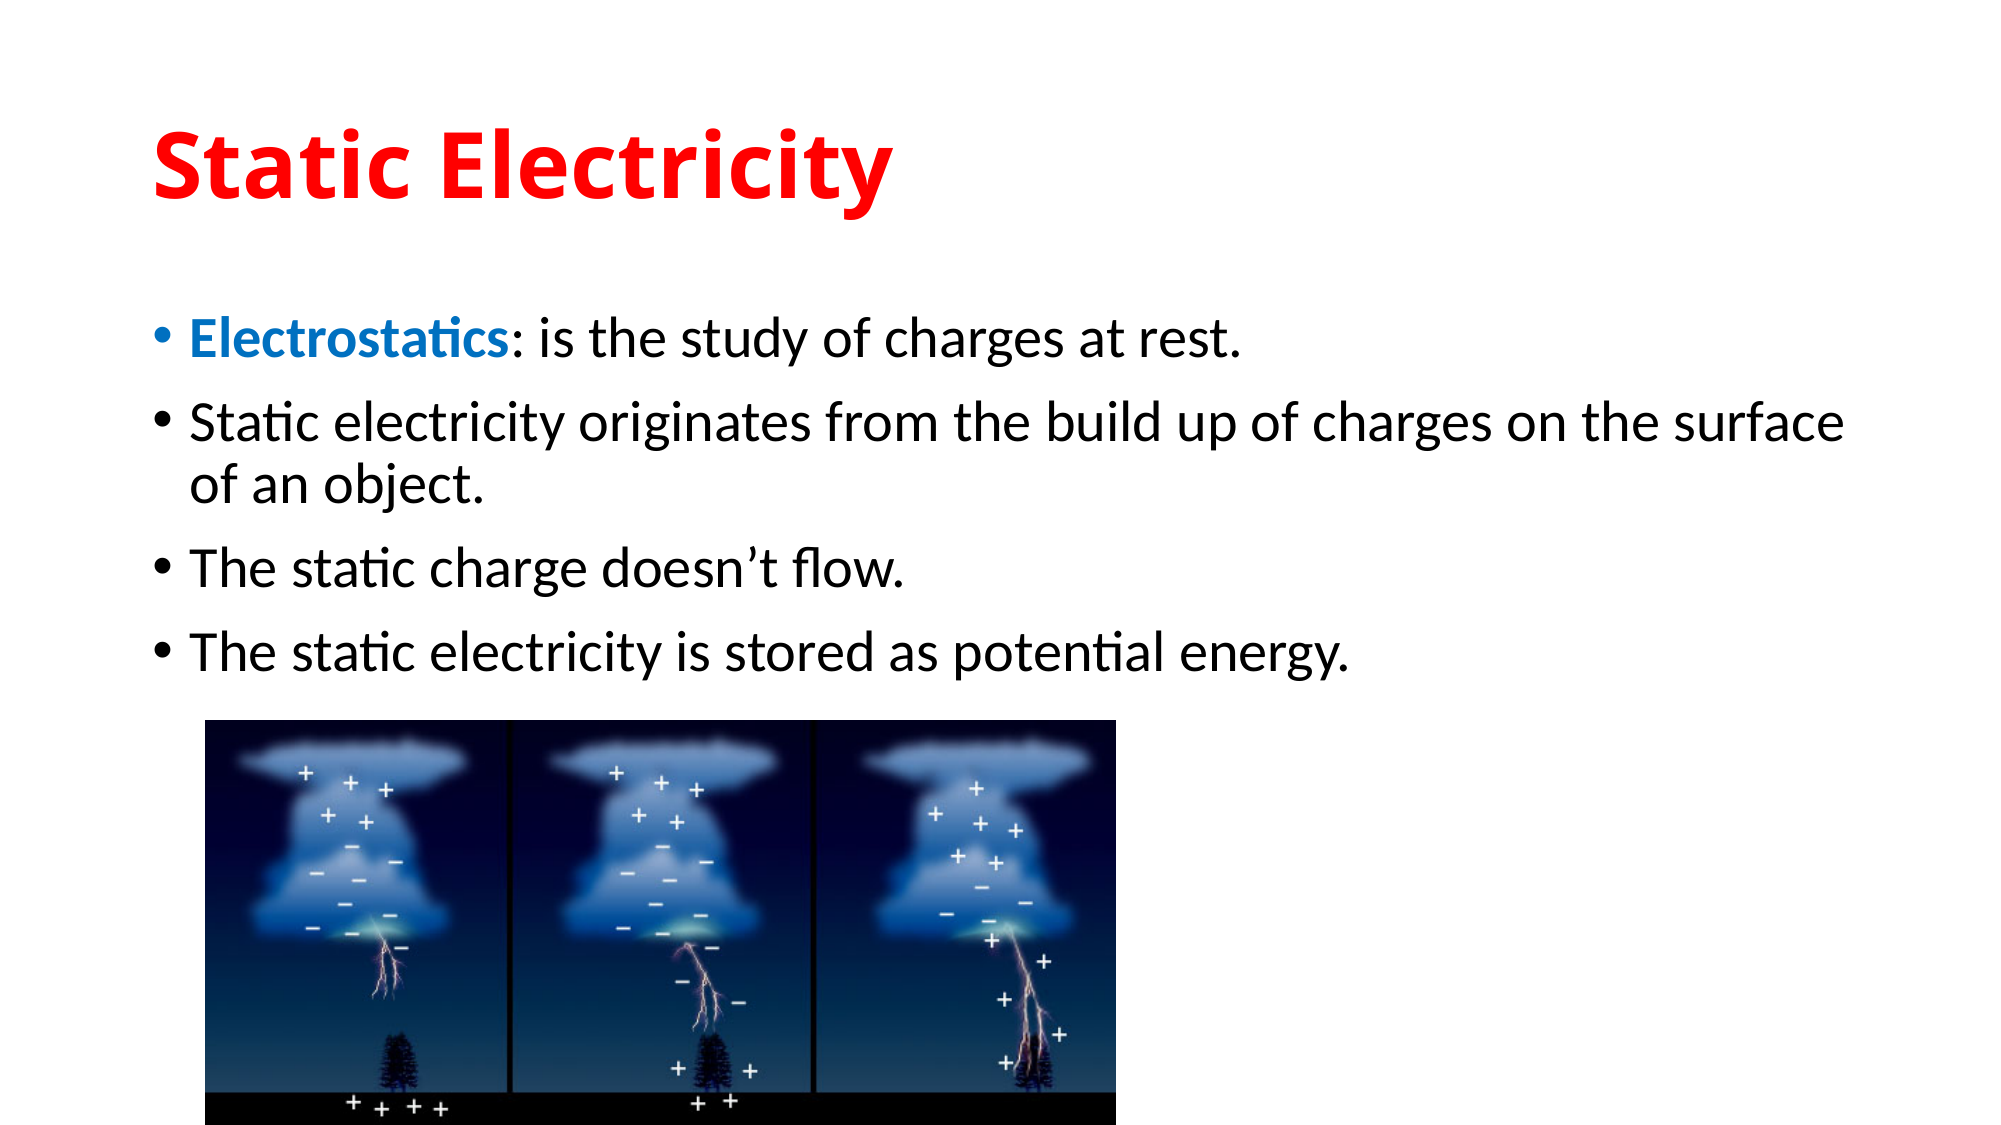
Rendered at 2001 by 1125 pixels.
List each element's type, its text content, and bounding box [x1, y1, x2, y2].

title Static Electricity [137, 59, 1863, 278]
picture [205, 720, 1116, 1125]
list Electrostatics: is the study of charges at rest. Static electricity originates from the build up of charges on the surface of an object. The static charge doesn’t flow. The static electricity is stored as potential energy. [137, 299, 1863, 1014]
